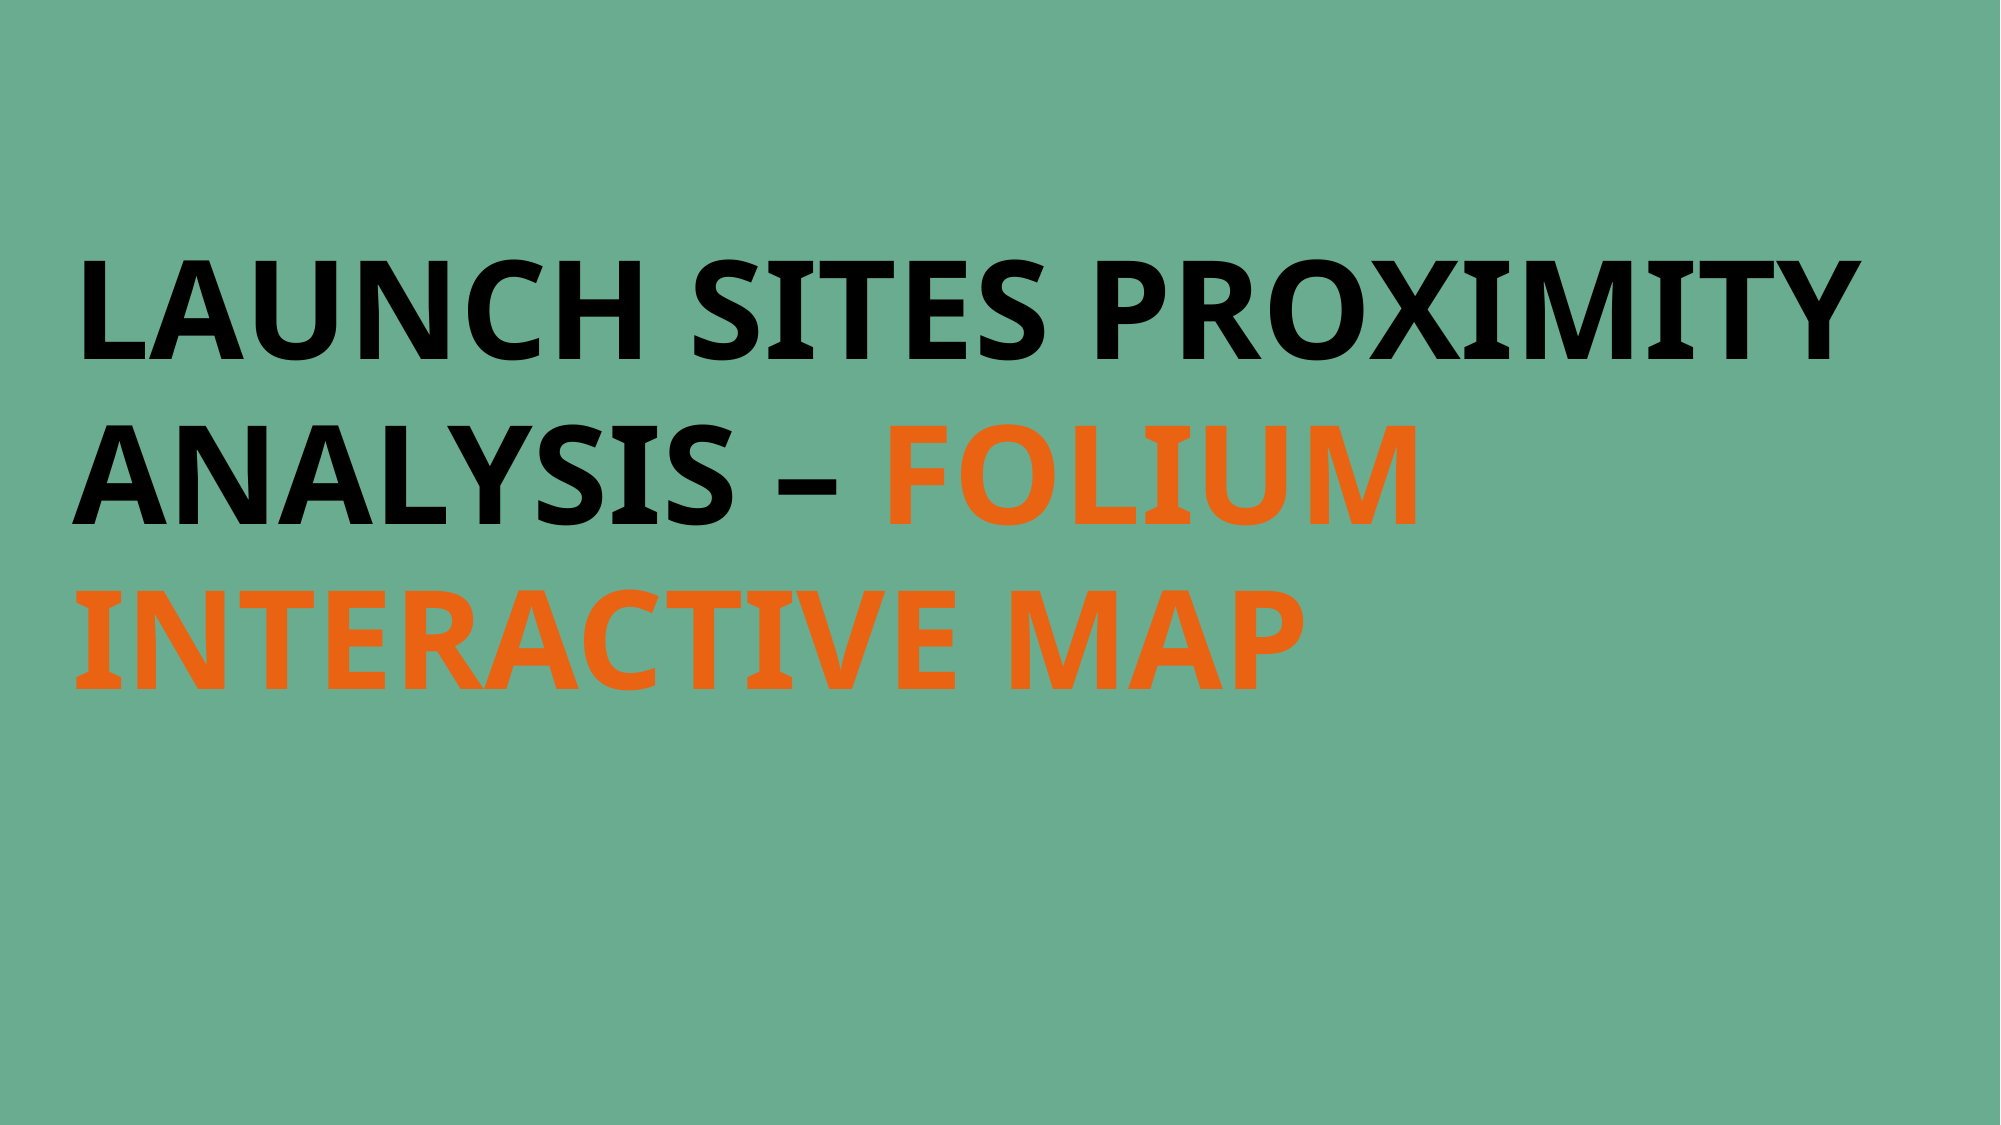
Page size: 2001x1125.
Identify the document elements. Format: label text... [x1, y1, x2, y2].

title LAUNCH SITES PROXIMITY ANALYSIS – FOLIUM INTERACTIVE MAP [66, 217, 1935, 717]
